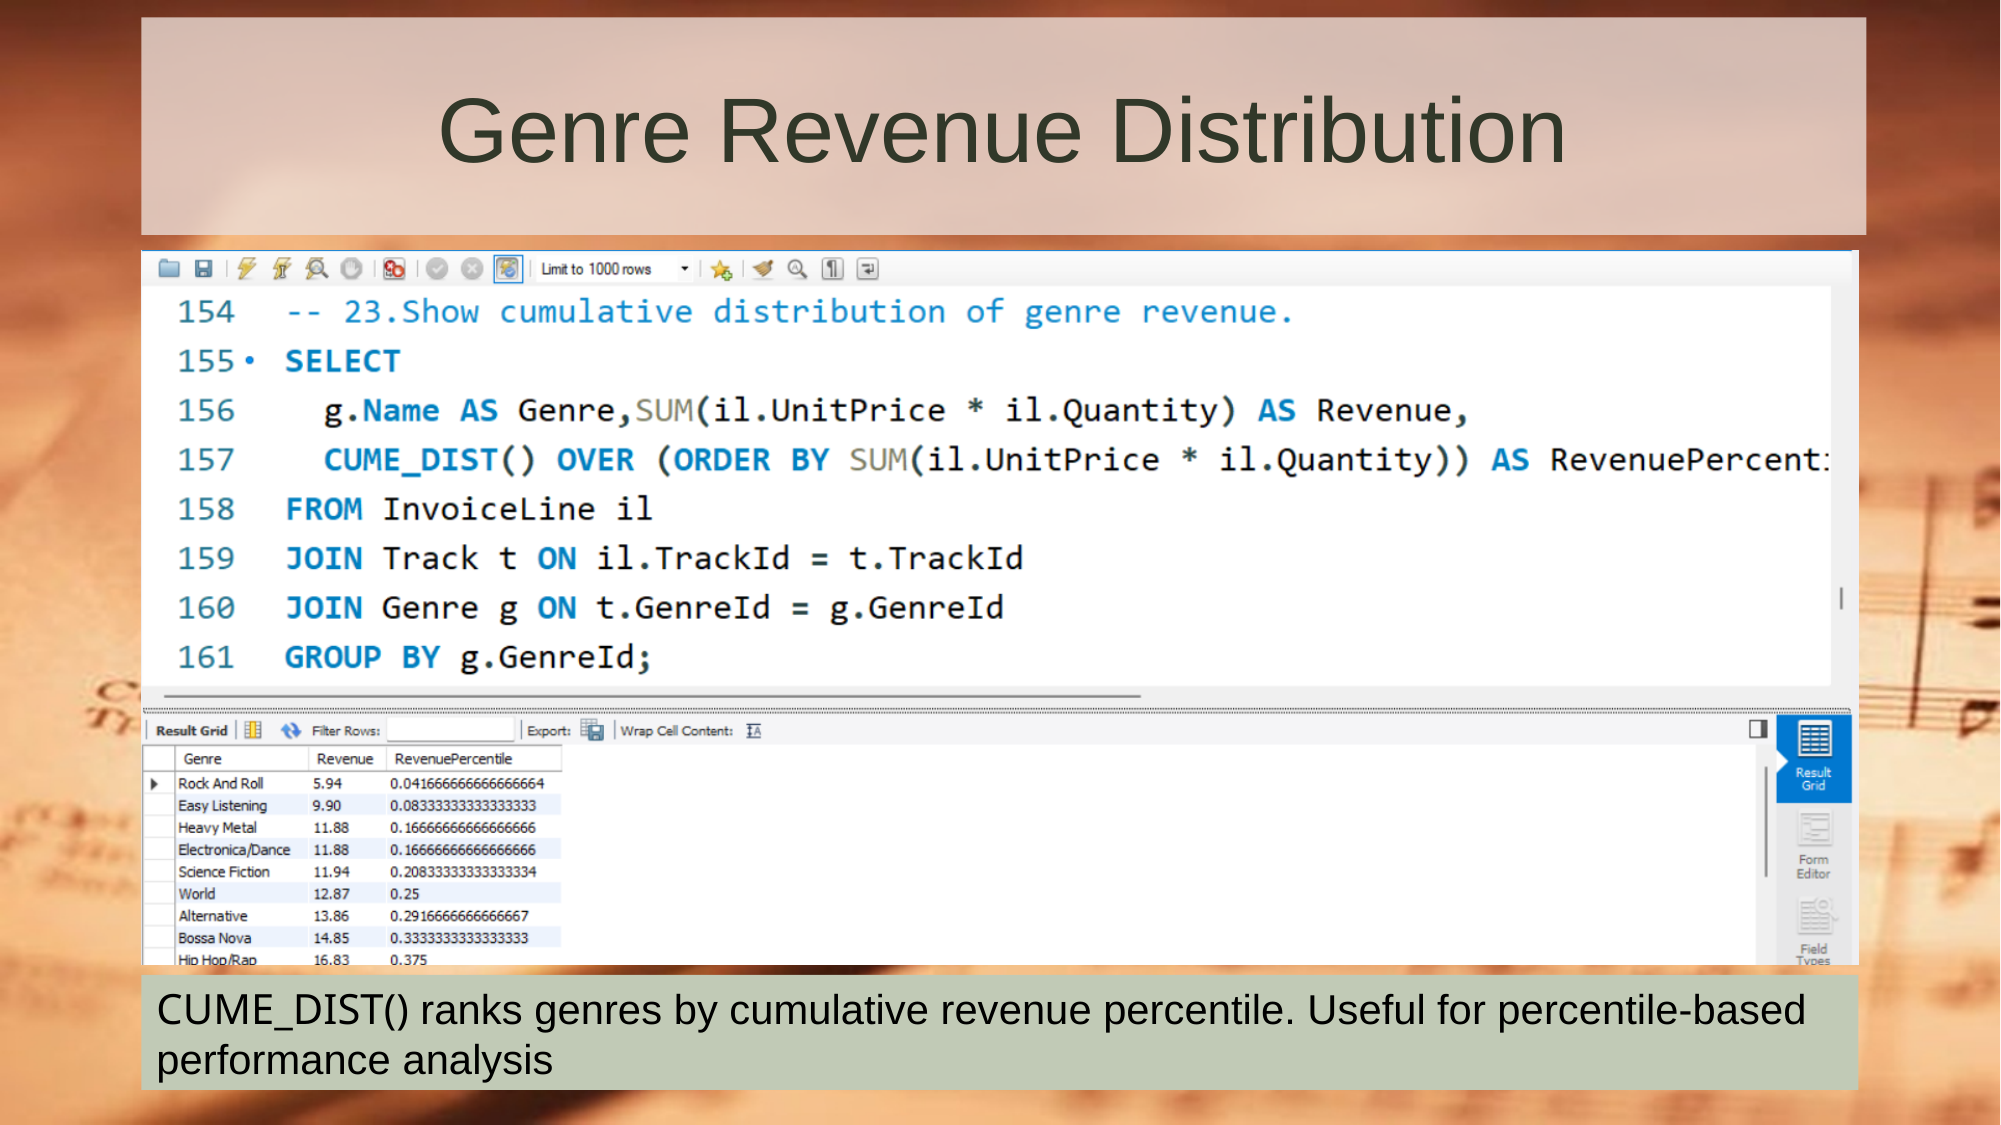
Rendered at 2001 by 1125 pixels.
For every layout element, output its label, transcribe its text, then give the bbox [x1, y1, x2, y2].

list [141, 250, 1859, 965]
title Genre Revenue Distribution [141, 17, 1867, 235]
text_box CUME_DIST() ranks genres by cumulative revenue percentile. Useful for percentile-based performance analysis [141, 974, 1859, 1090]
picture [0, 0, 2001, 1125]
